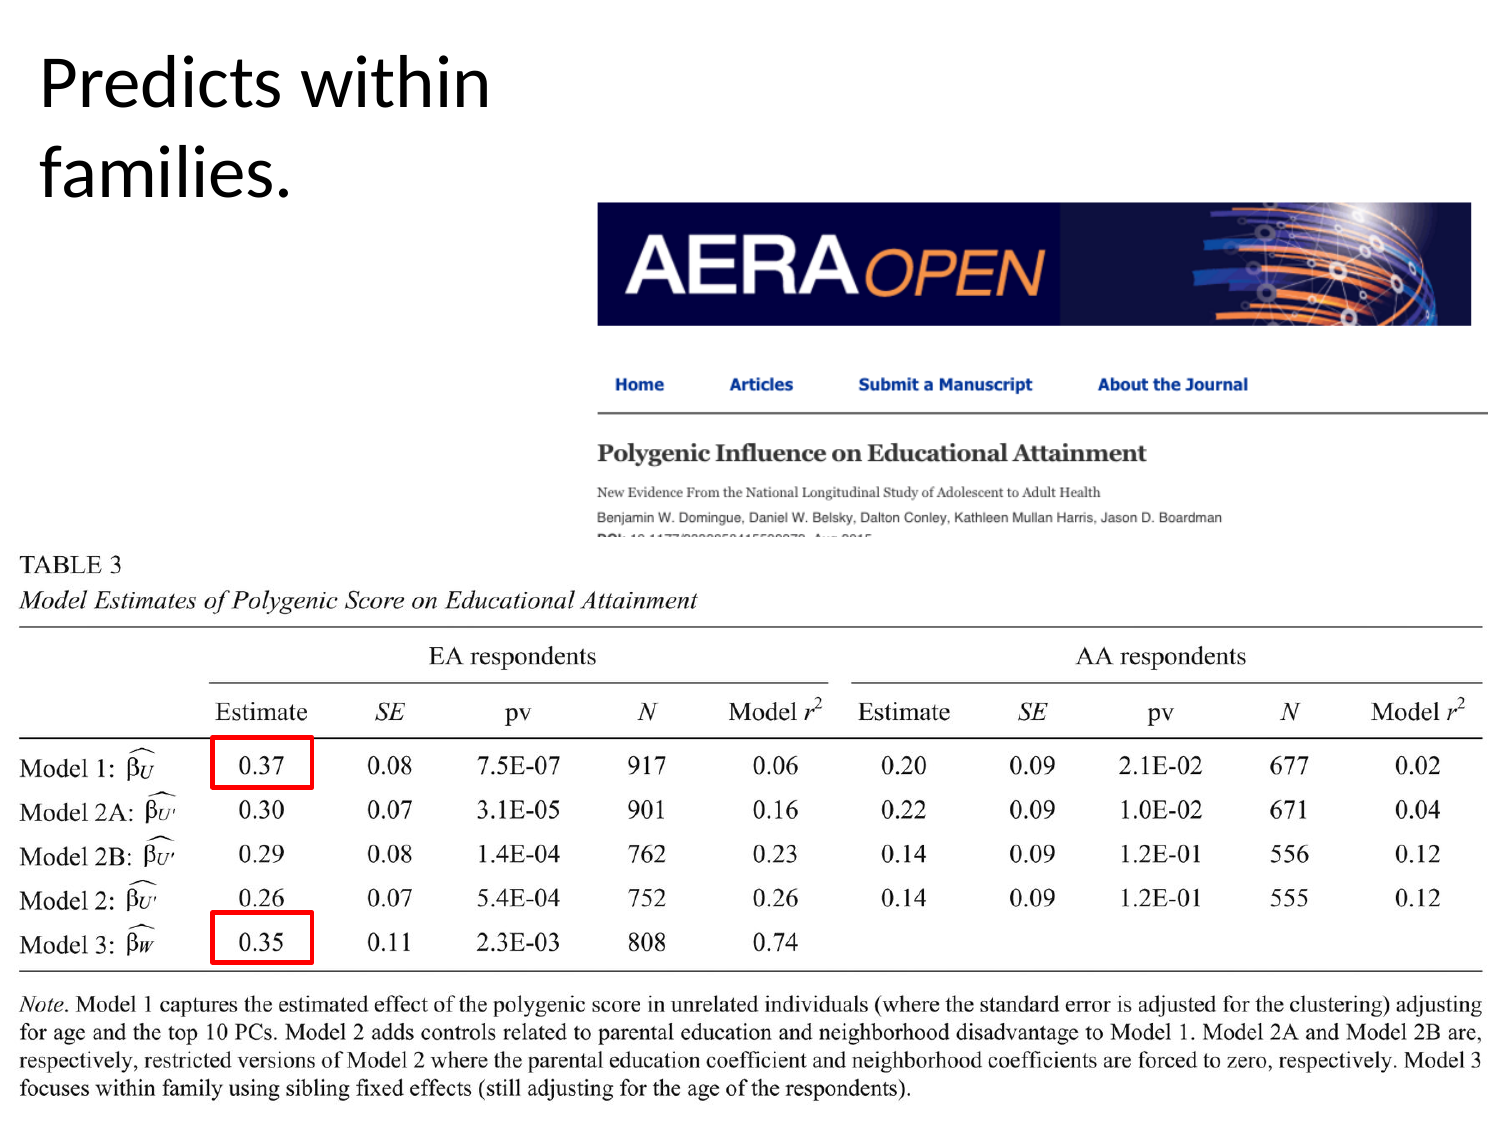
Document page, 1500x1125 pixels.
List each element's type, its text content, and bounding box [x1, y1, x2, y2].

text_box Predicts within families. [24, 24, 538, 220]
picture [0, 187, 1500, 1118]
